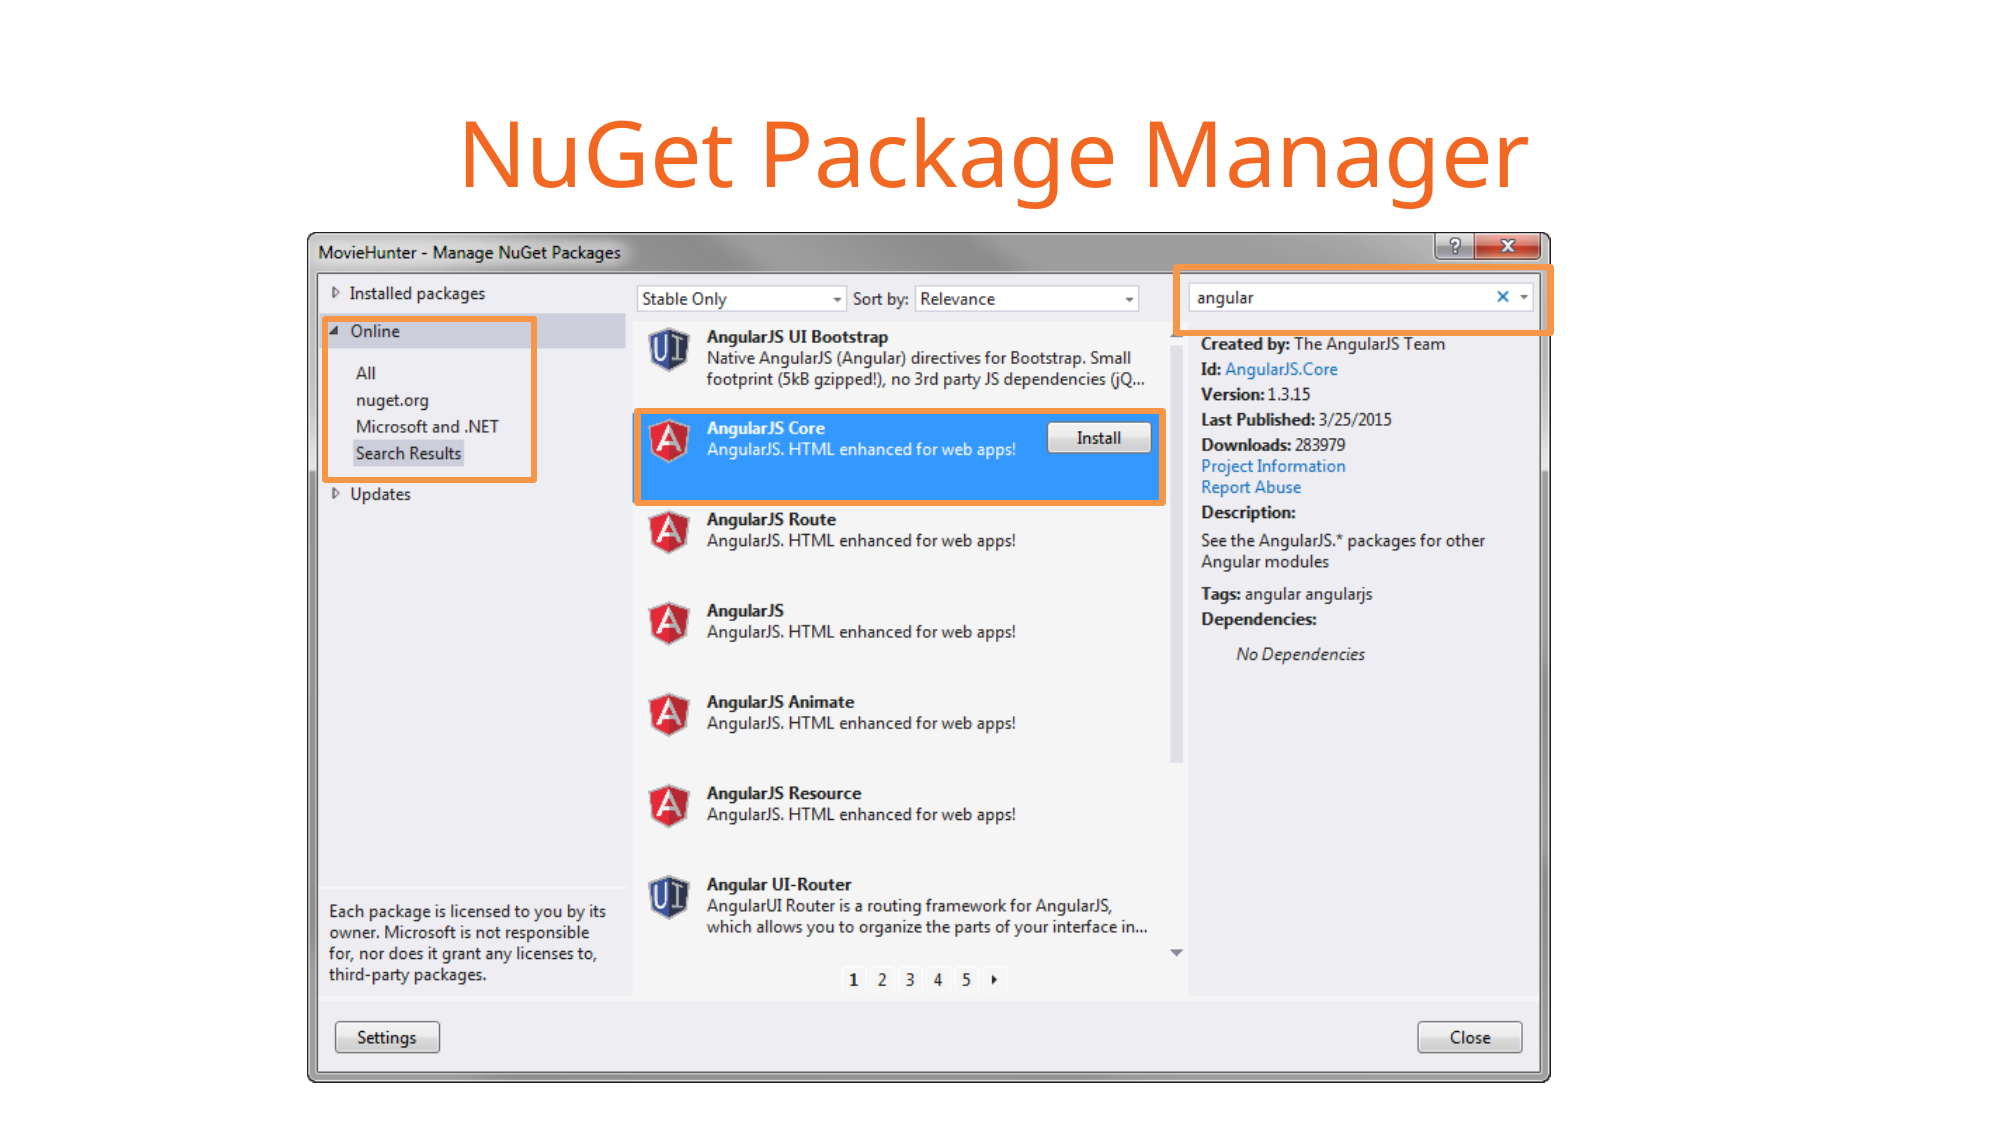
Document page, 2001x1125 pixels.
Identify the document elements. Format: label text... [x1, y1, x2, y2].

picture [307, 232, 1551, 1083]
title NuGet Package Manager [101, 30, 1903, 289]
